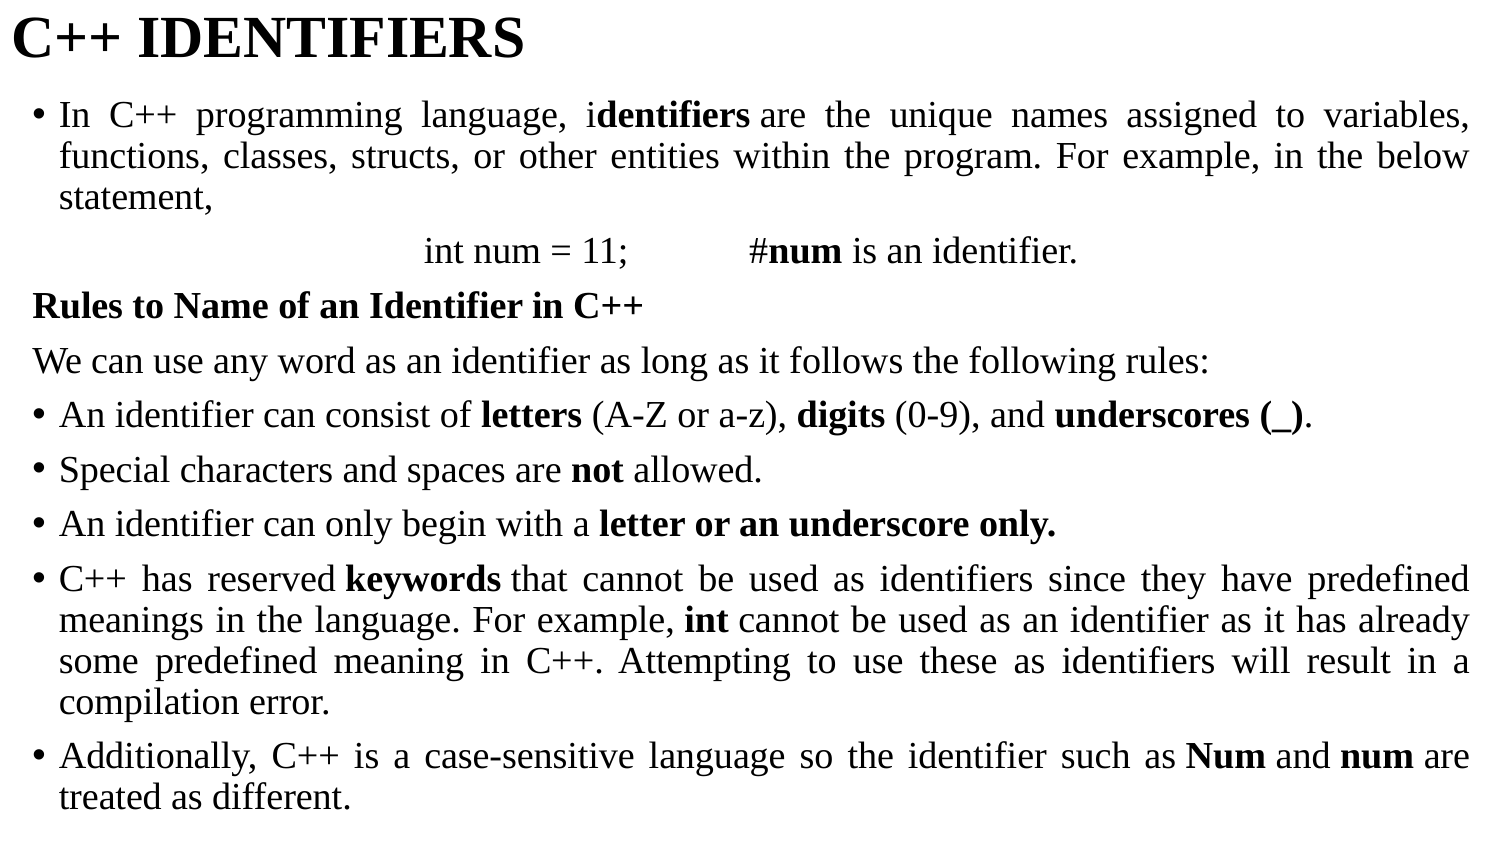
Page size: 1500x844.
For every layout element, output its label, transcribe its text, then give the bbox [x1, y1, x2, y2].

title C++ IDENTIFIERS [0, 0, 1500, 76]
list In C++ programming language, identifiers are the unique names assigned to variables, functions, classes, structs, or other entities within the program. For example, in the below statement, int num = 11; #num is an identifier. Rules to Name of an Identifier in C++ We can use any word as an identifier as long as it follows the following rules: An identifier can consist of letters (A-Z or a-z), digits (0-9), and underscores (_). Special characters and spaces are not allowed. An identifier can only begin with a letter or an underscore only. C++ has reserved keywords that cannot be used as identifiers since they have predefined meanings in the language. For example, int cannot be used as an identifier as it has already some predefined meaning in C++. Attempting to use these as identifiers will result in a compilation error. Additionally, C++ is a case-sensitive language so the identifier such as Num and num are treated as different. [21, 89, 1482, 827]
